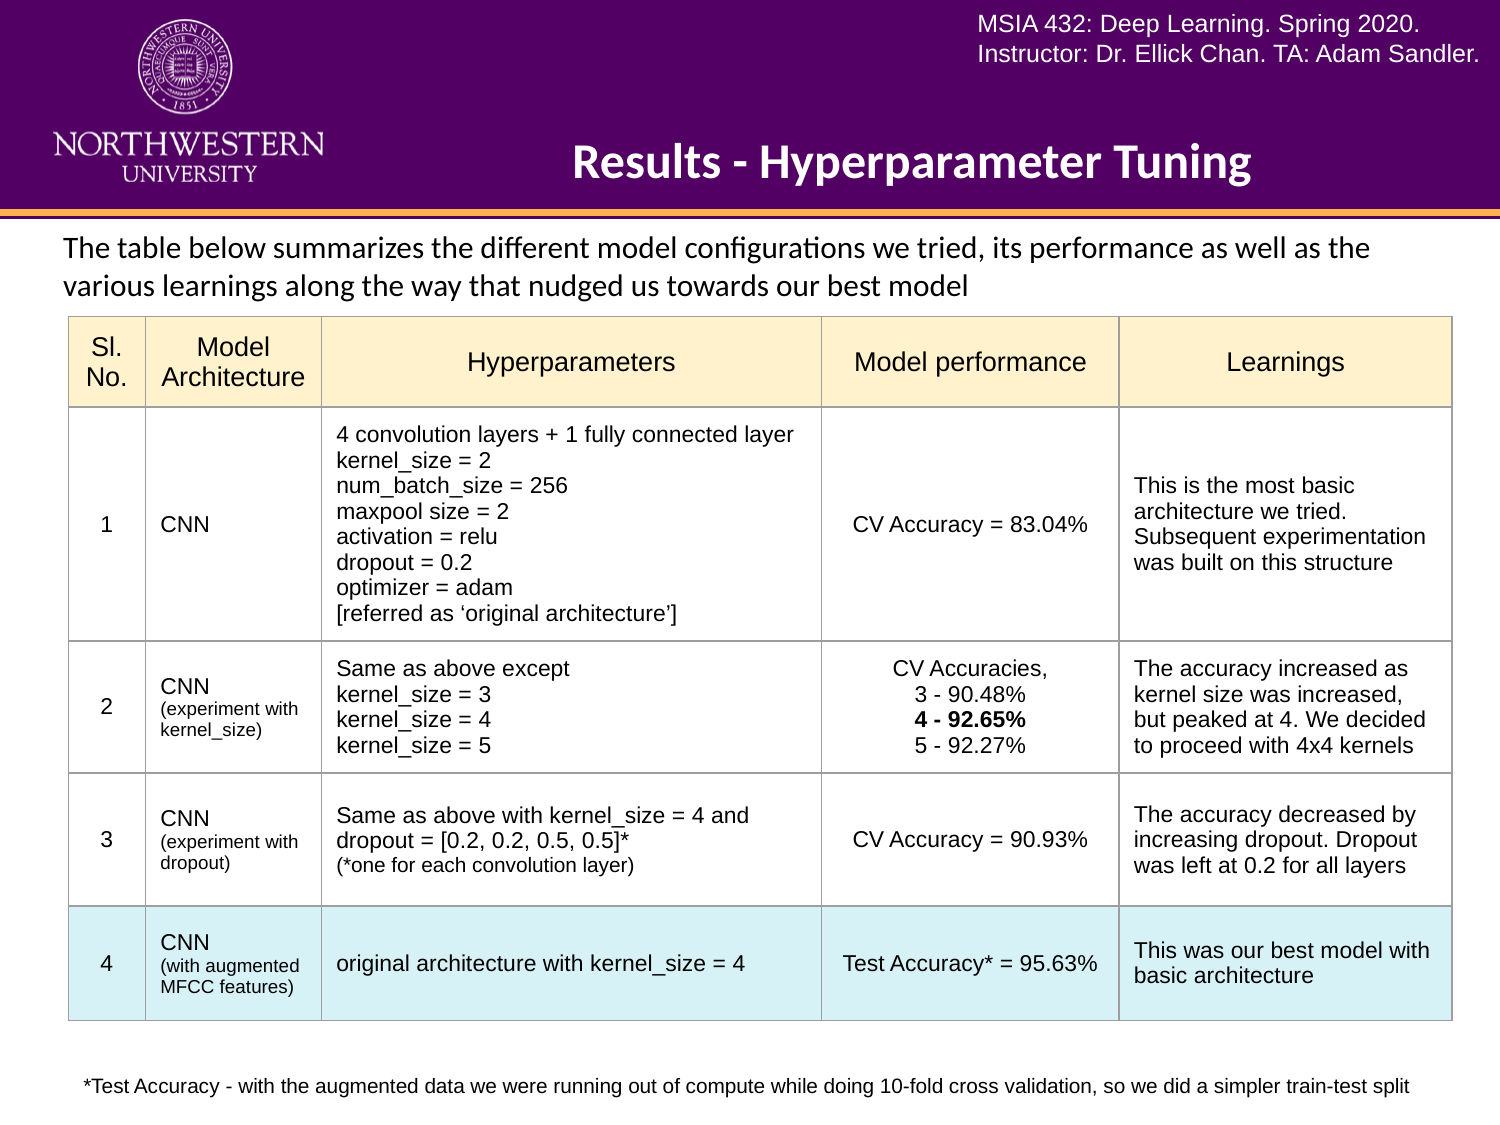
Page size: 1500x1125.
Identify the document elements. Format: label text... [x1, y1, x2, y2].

table_cell CV Accuracy = 83.04% [822, 408, 1118, 640]
table_cell Test Accuracy* = 95.63% [822, 907, 1118, 1020]
table_cell 4 convolution layers + 1 fully connected layer kernel_size = 2 num_batch_size = 256 maxpool size = 2 activation = relu dropout = 0.2 optimizer = adam [referred as ‘original architecture’] [322, 408, 821, 640]
table_cell Same as above with kernel_size = 4 and dropout = [0.2, 0.2, 0.5, 0.5]* (*one for each convolution layer) [322, 774, 821, 905]
table_cell CNN (with augmented MFCC features) [146, 907, 321, 1020]
table_cell 4 [69, 907, 145, 1020]
table_header Learnings [1120, 317, 1451, 406]
table_header Model performance [822, 317, 1118, 406]
table_cell CV Accuracies, 3 - 90.48% 4 - 92.65% 5 - 92.27% [822, 642, 1118, 772]
table_cell CNN (experiment with dropout) [146, 774, 321, 905]
table_cell Same as above except kernel_size = 3 kernel_size = 4 kernel_size = 5 [322, 642, 821, 772]
table_cell CNN (experiment with kernel_size) [146, 642, 321, 772]
table_cell CNN [146, 408, 321, 640]
text_box The table below summarizes the different model configurations we tried, its performance as well as the various learnings along the way that nudged us towards our best model [48, 212, 1452, 302]
table_cell CV Accuracy = 90.93% [822, 774, 1118, 905]
picture [0, 0, 1500, 209]
table_cell 2 [69, 642, 145, 772]
text_box *Test Accuracy - with the augmented data we were running out of compute while doing 10-fold cross validation, so we did a simpler train-test split [68, 1057, 1452, 1112]
table_header Sl. No. [69, 317, 145, 406]
title Results - Hyperparameter Tuning [362, 121, 1463, 222]
table_cell This was our best model with basic architecture [1120, 907, 1451, 1020]
table_cell 1 [69, 408, 145, 640]
table_cell original architecture with kernel_size = 4 [322, 907, 821, 1020]
table_cell The accuracy decreased by increasing dropout. Dropout was left at 0.2 for all layers [1120, 774, 1451, 905]
table_header Hyperparameters [322, 317, 821, 406]
table_cell 3 [69, 774, 145, 905]
table_cell This is the most basic architecture we tried. Subsequent experimentation was built on this structure [1120, 408, 1451, 640]
table_header Model Architecture [146, 317, 321, 406]
table_cell The accuracy increased as kernel size was increased, but peaked at 4. We decided to proceed with 4x4 kernels [1120, 642, 1451, 772]
